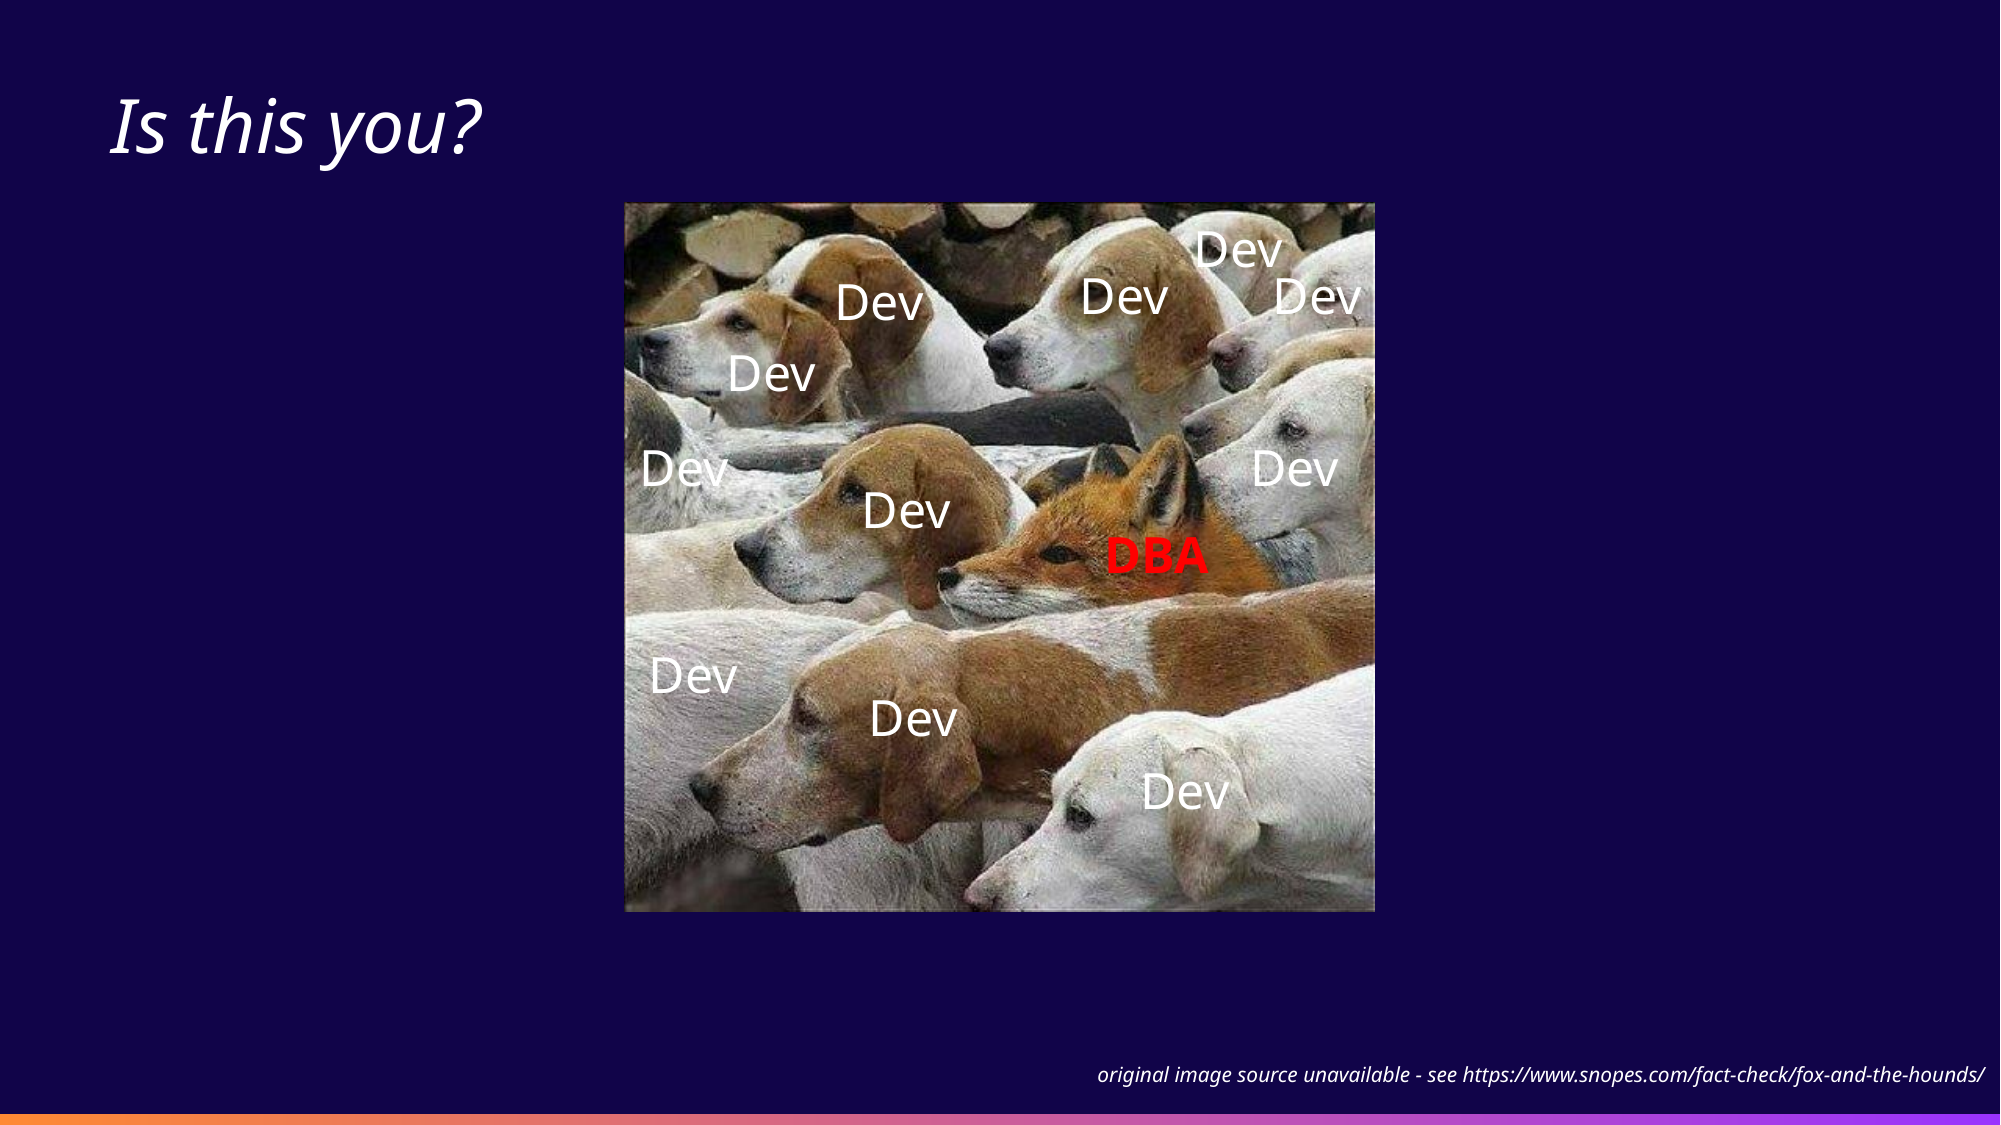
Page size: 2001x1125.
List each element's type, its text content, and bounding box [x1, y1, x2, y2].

title Is this you? [96, 80, 1642, 299]
text_box original image source unavailable - see https://www.snopes.com/fact-check/fox-and-the-hounds/ [732, 1046, 2000, 1115]
picture [624, 201, 1376, 912]
text_box Dev [1379, 249, 1385, 345]
